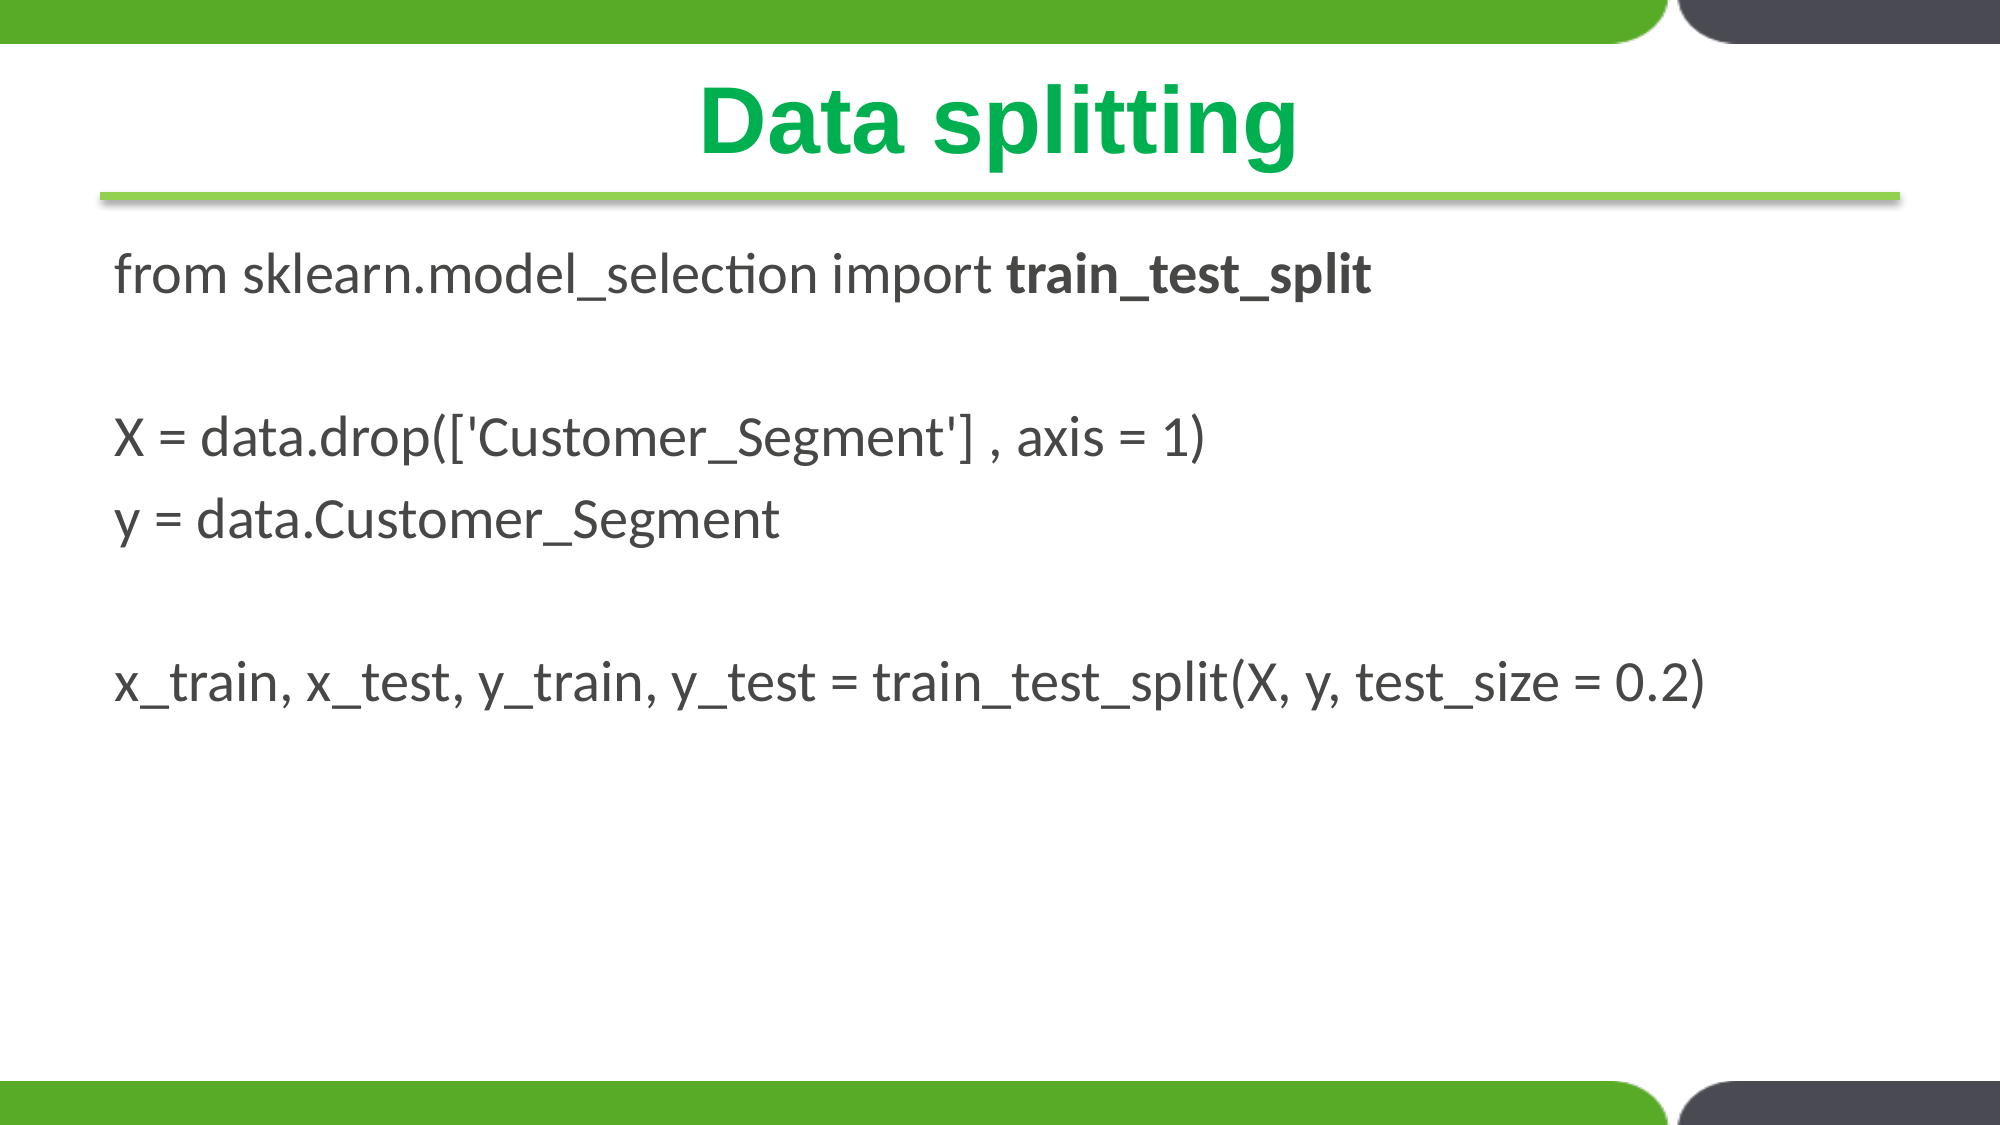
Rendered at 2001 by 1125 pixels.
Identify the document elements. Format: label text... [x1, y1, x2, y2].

slide_number [1690, 1081, 2000, 1125]
list from sklearn.model_selection import train_test_split X = data.drop(['Customer_Segment'] , axis = 1) y = data.Customer_Segment x_train, x_test, y_train, y_test = train_test_split(X, y, test_size = 0.2) [99, 227, 1945, 1058]
title Data splitting [99, 50, 1900, 181]
